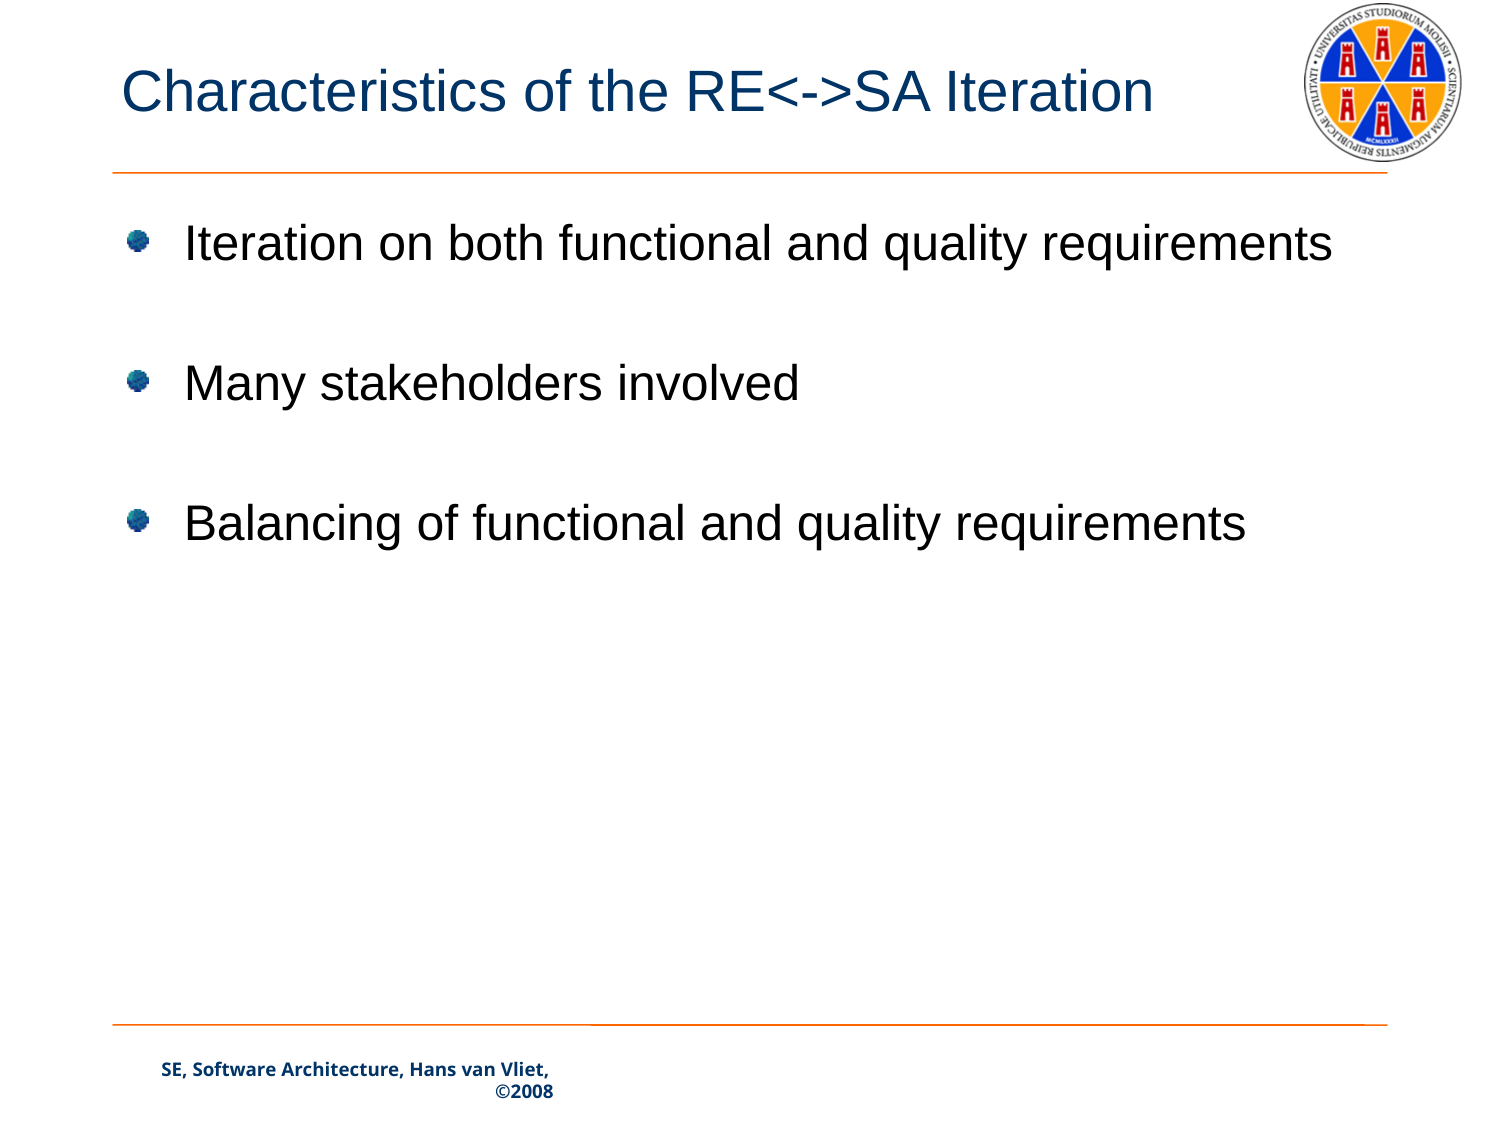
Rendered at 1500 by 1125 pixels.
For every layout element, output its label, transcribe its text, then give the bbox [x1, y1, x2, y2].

picture [127, 230, 149, 252]
picture [127, 509, 149, 532]
title Characteristics of the RE<->SA Iteration [106, 18, 1211, 157]
list Iteration on both functional and quality requirements Many stakeholders involved Balancing of functional and quality requirements [112, 203, 1388, 988]
picture [1269, 0, 1500, 166]
footer SE, Software Architecture, Hans van Vliet, ©2008 [109, 1049, 569, 1104]
picture [127, 370, 149, 392]
